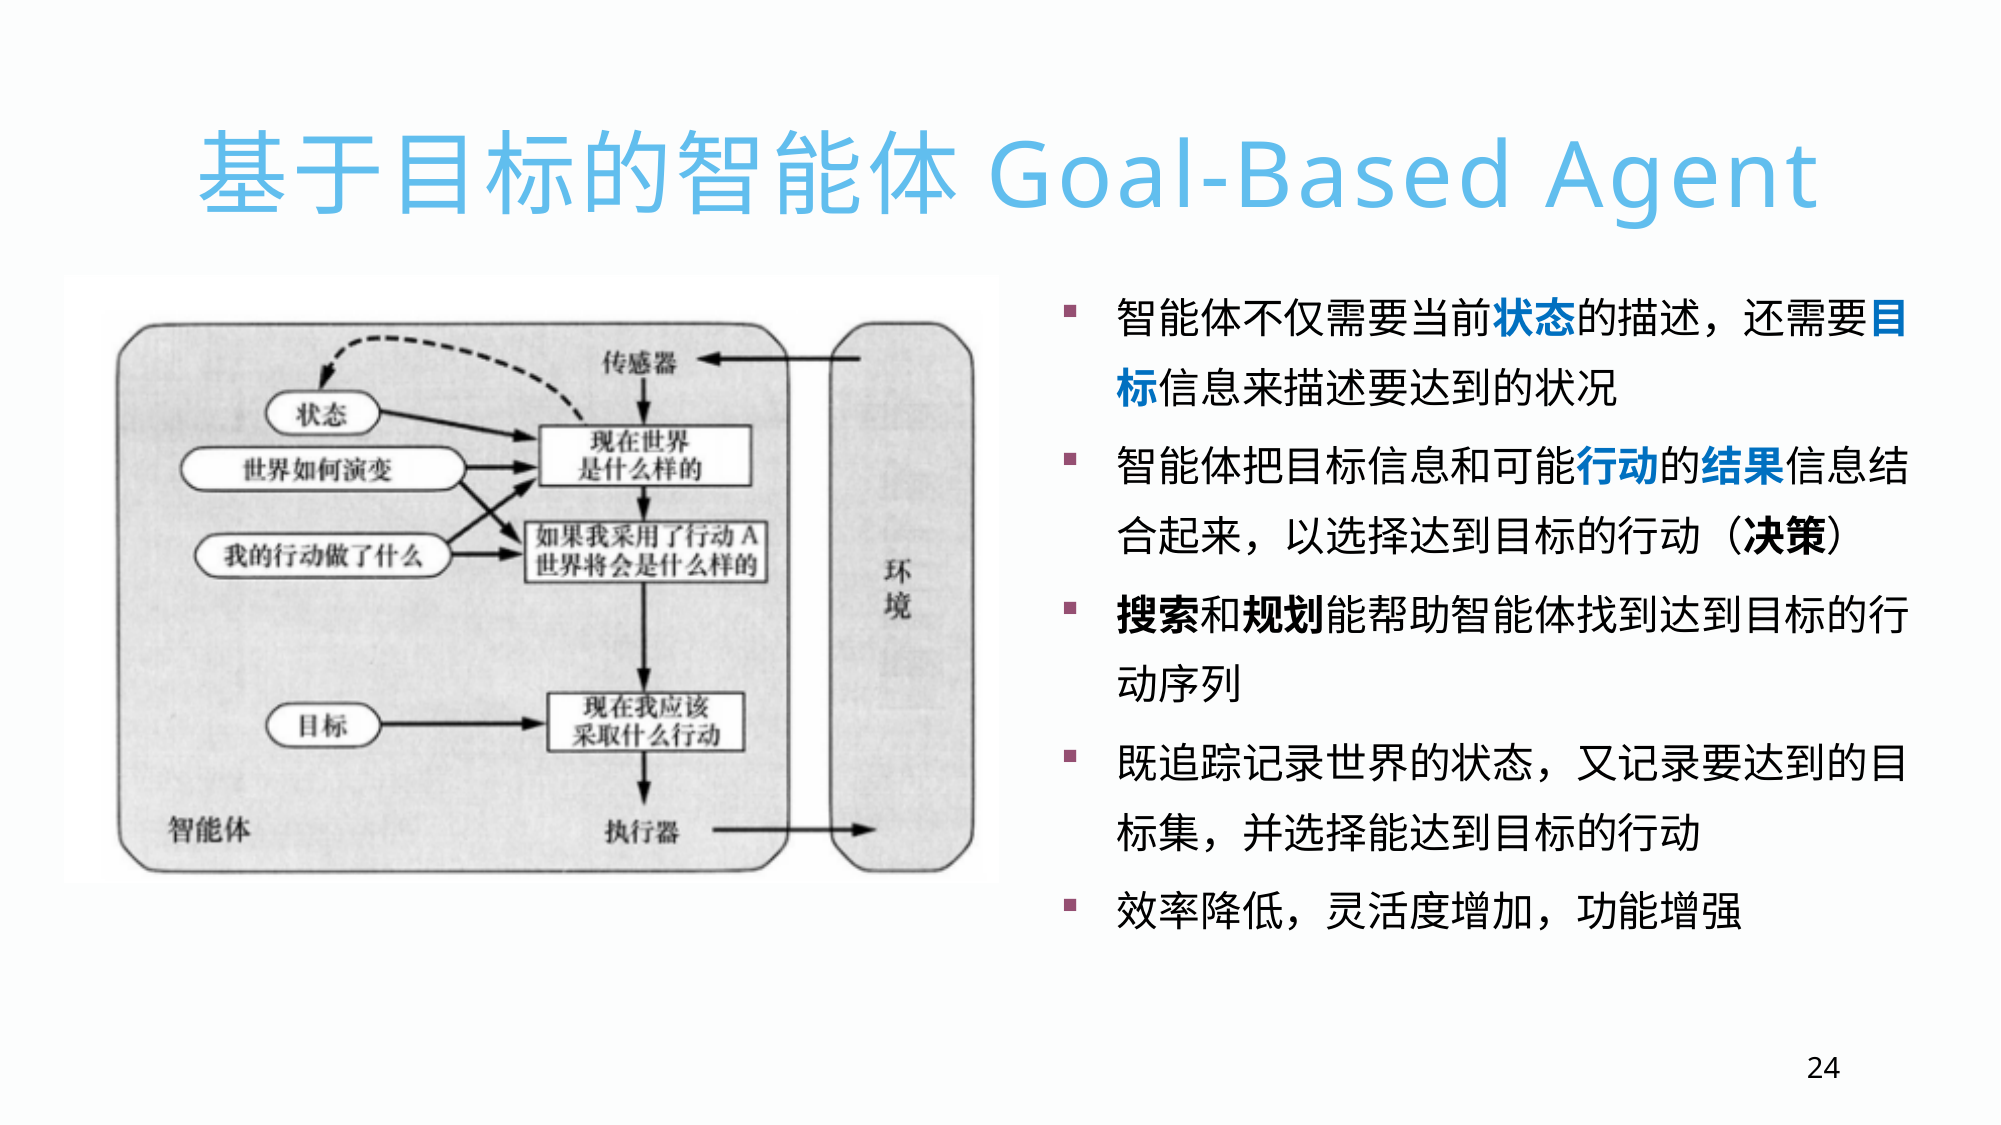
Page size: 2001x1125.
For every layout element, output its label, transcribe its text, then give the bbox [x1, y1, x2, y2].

picture [64, 275, 999, 883]
slide_number 24 [1412, 1041, 1856, 1094]
title 基于目标的智能体Goal-Based Agent [89, 77, 1928, 265]
text_box 智能体不仅需要当前状态的描述，还需要目标信息来描述要达到的状况 智能体把目标信息和可能行动的结果信息结合起来，以选择达到目标的行动（决策） 搜索和规划能帮助智能体找到达到目标的行动序列 既追踪记录世界的状态，又记录要达到的目标集，并选择能达到目标的行动 效率降低，灵活度增加，功能增强 [1045, 264, 1928, 953]
